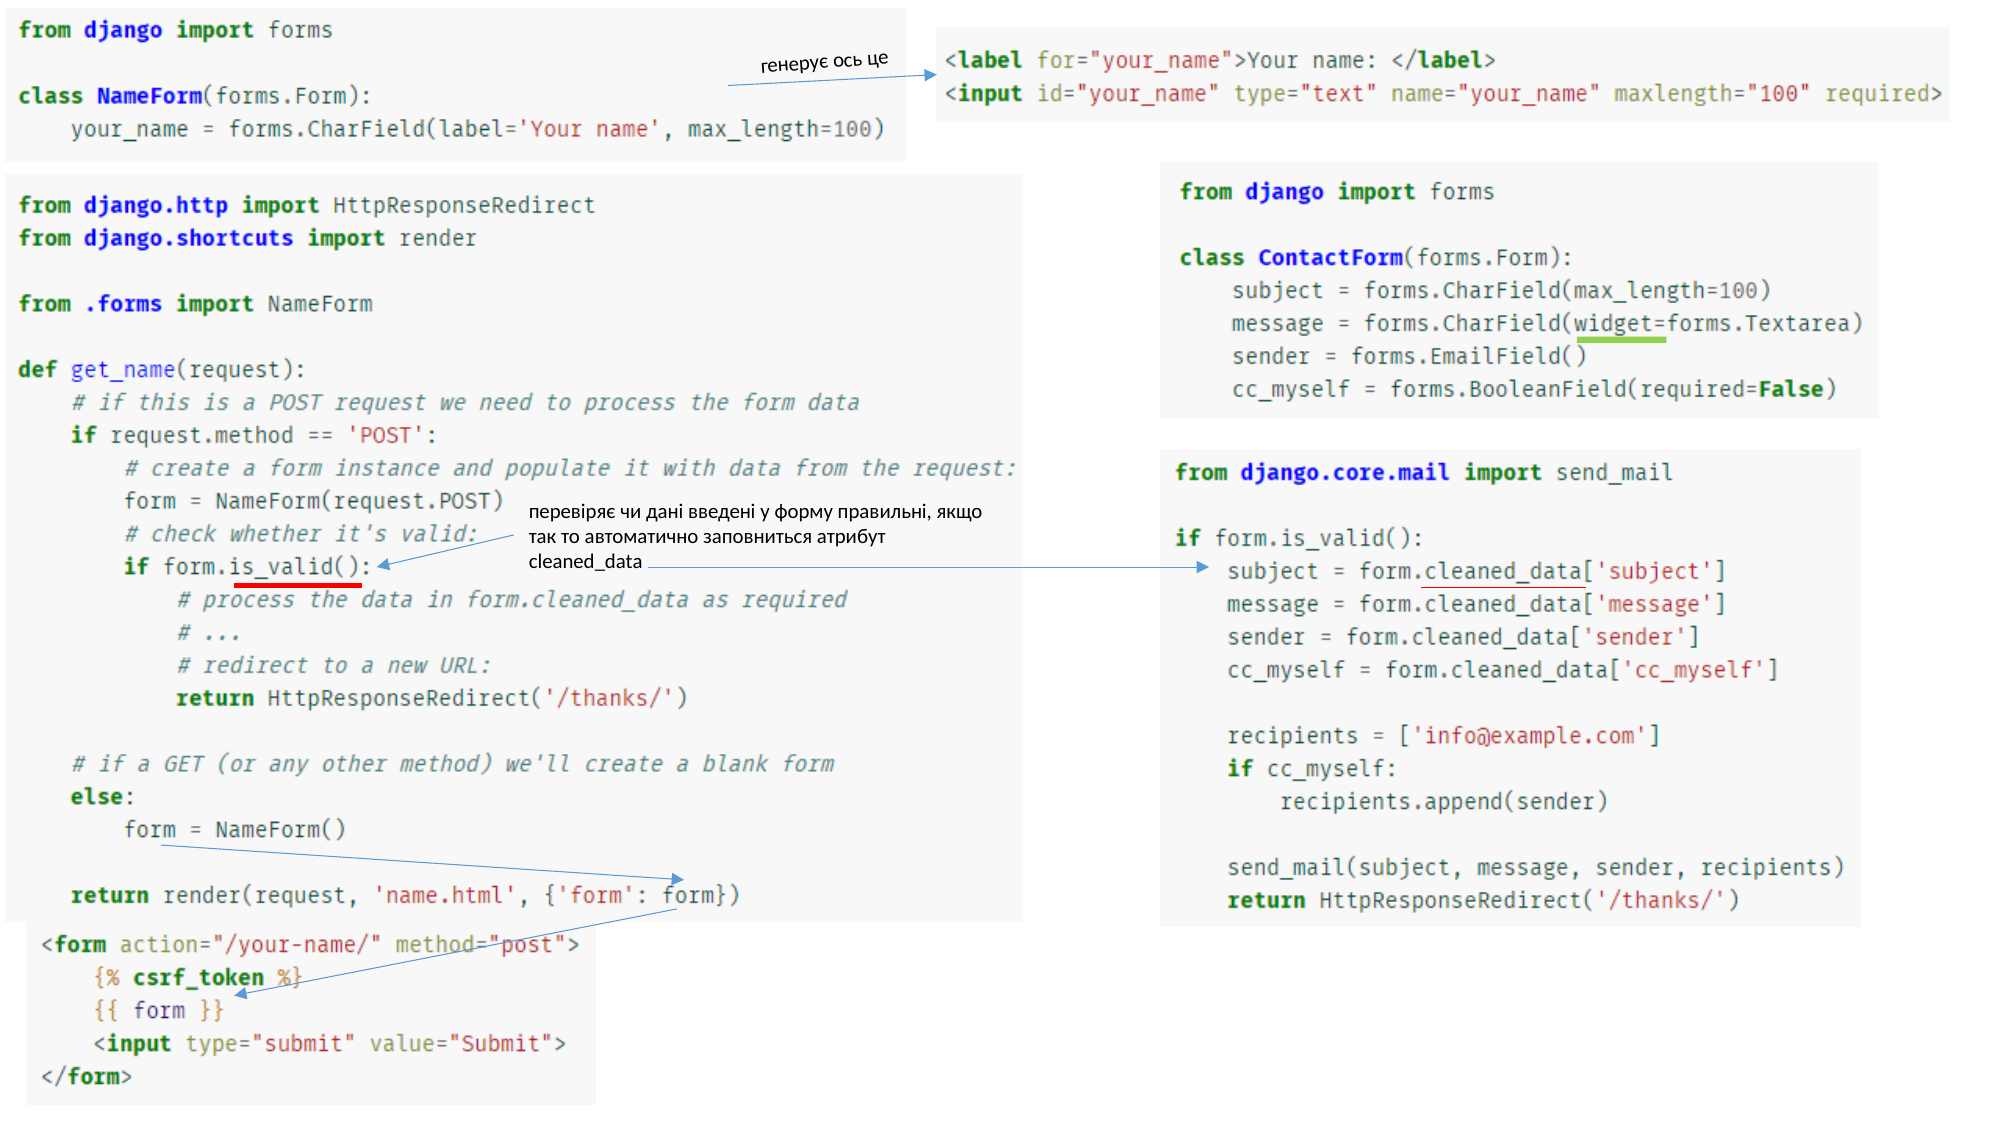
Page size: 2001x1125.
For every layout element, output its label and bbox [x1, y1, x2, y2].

text_box [160, 845, 685, 880]
text_box [376, 535, 514, 567]
picture [936, 27, 1950, 122]
text_box [727, 74, 937, 86]
picture [5, 174, 1023, 1105]
picture [1160, 449, 1861, 927]
text_box [234, 908, 677, 996]
picture [1160, 162, 1879, 419]
picture [5, 8, 906, 163]
